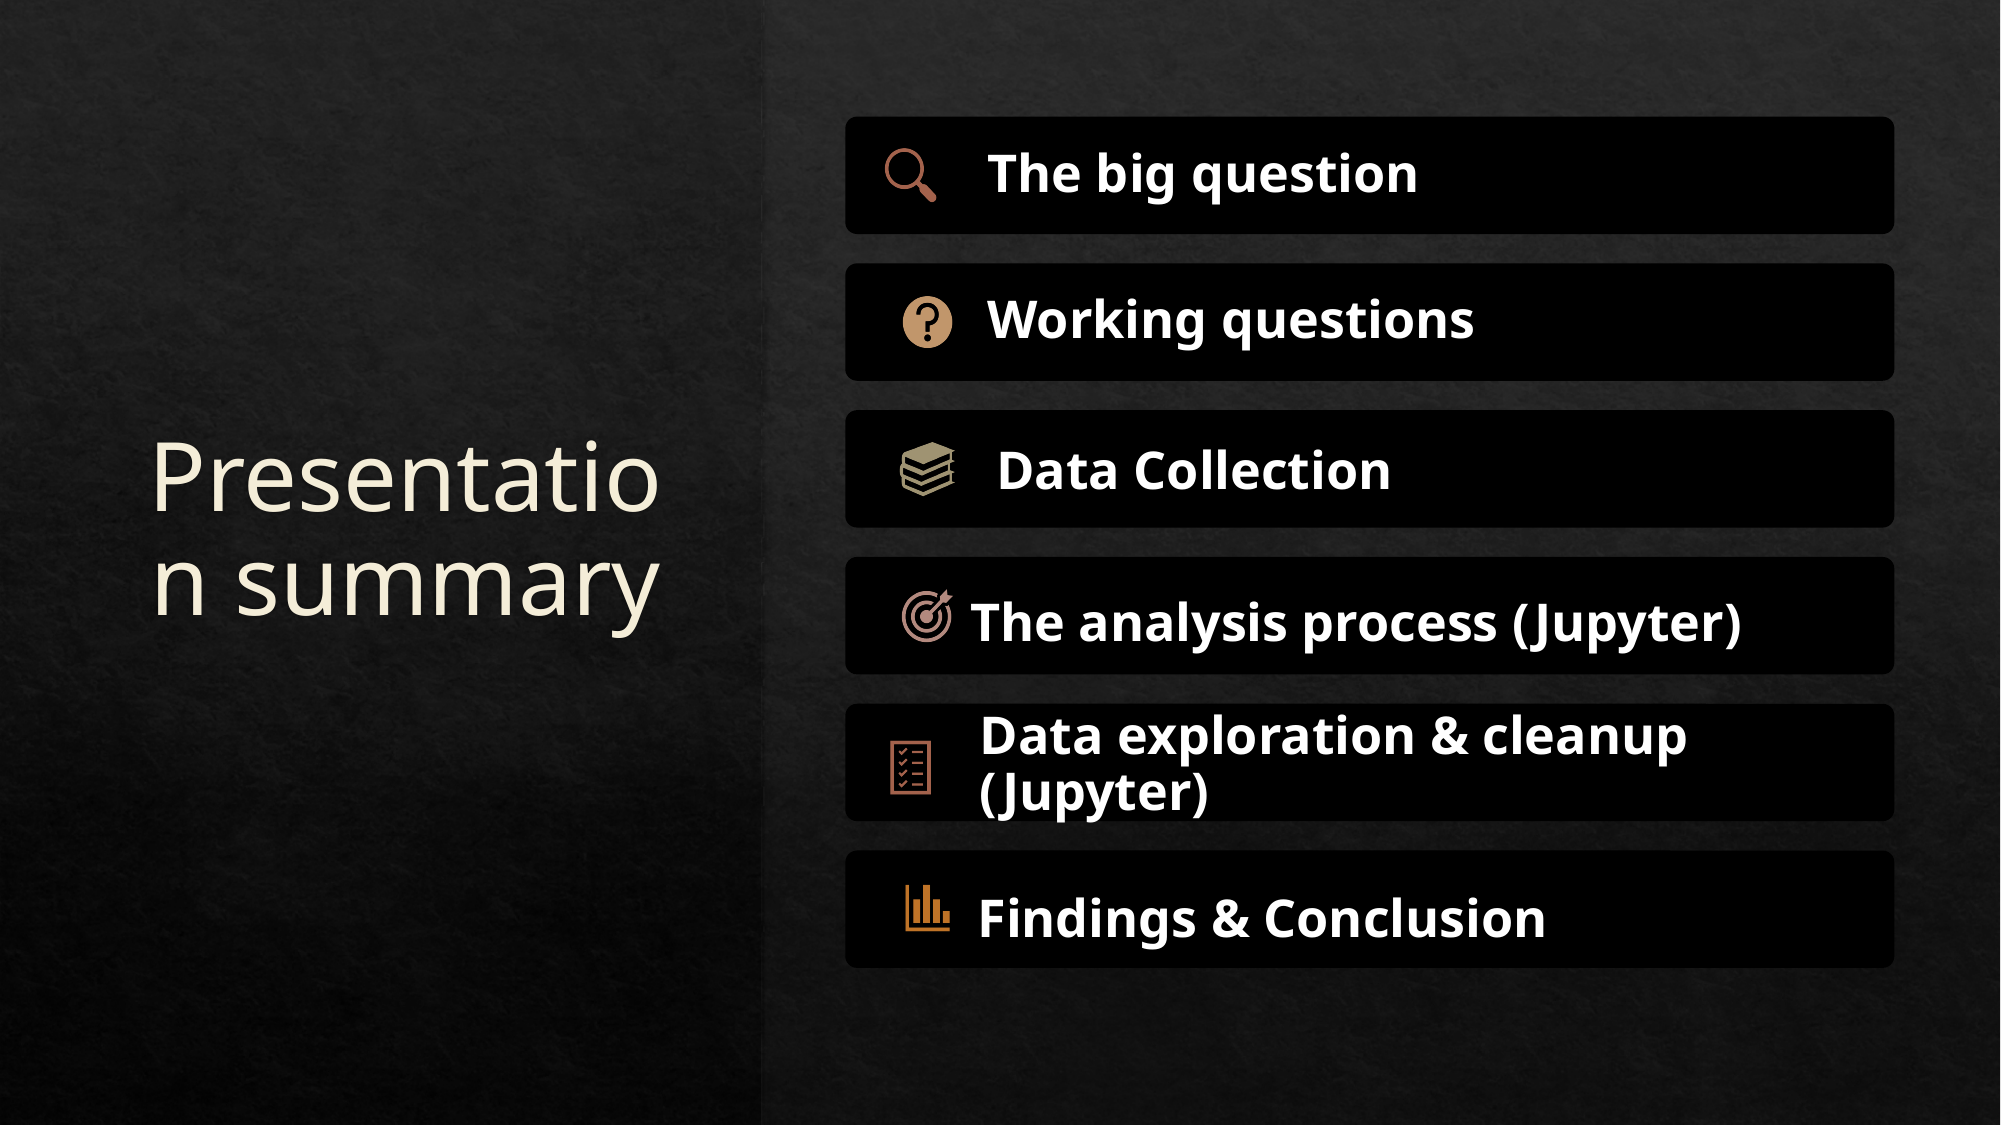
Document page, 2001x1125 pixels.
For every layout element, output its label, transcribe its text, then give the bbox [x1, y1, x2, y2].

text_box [845, 116, 1904, 980]
picture [0, 0, 2001, 1125]
title Presentation summary [103, 99, 707, 966]
